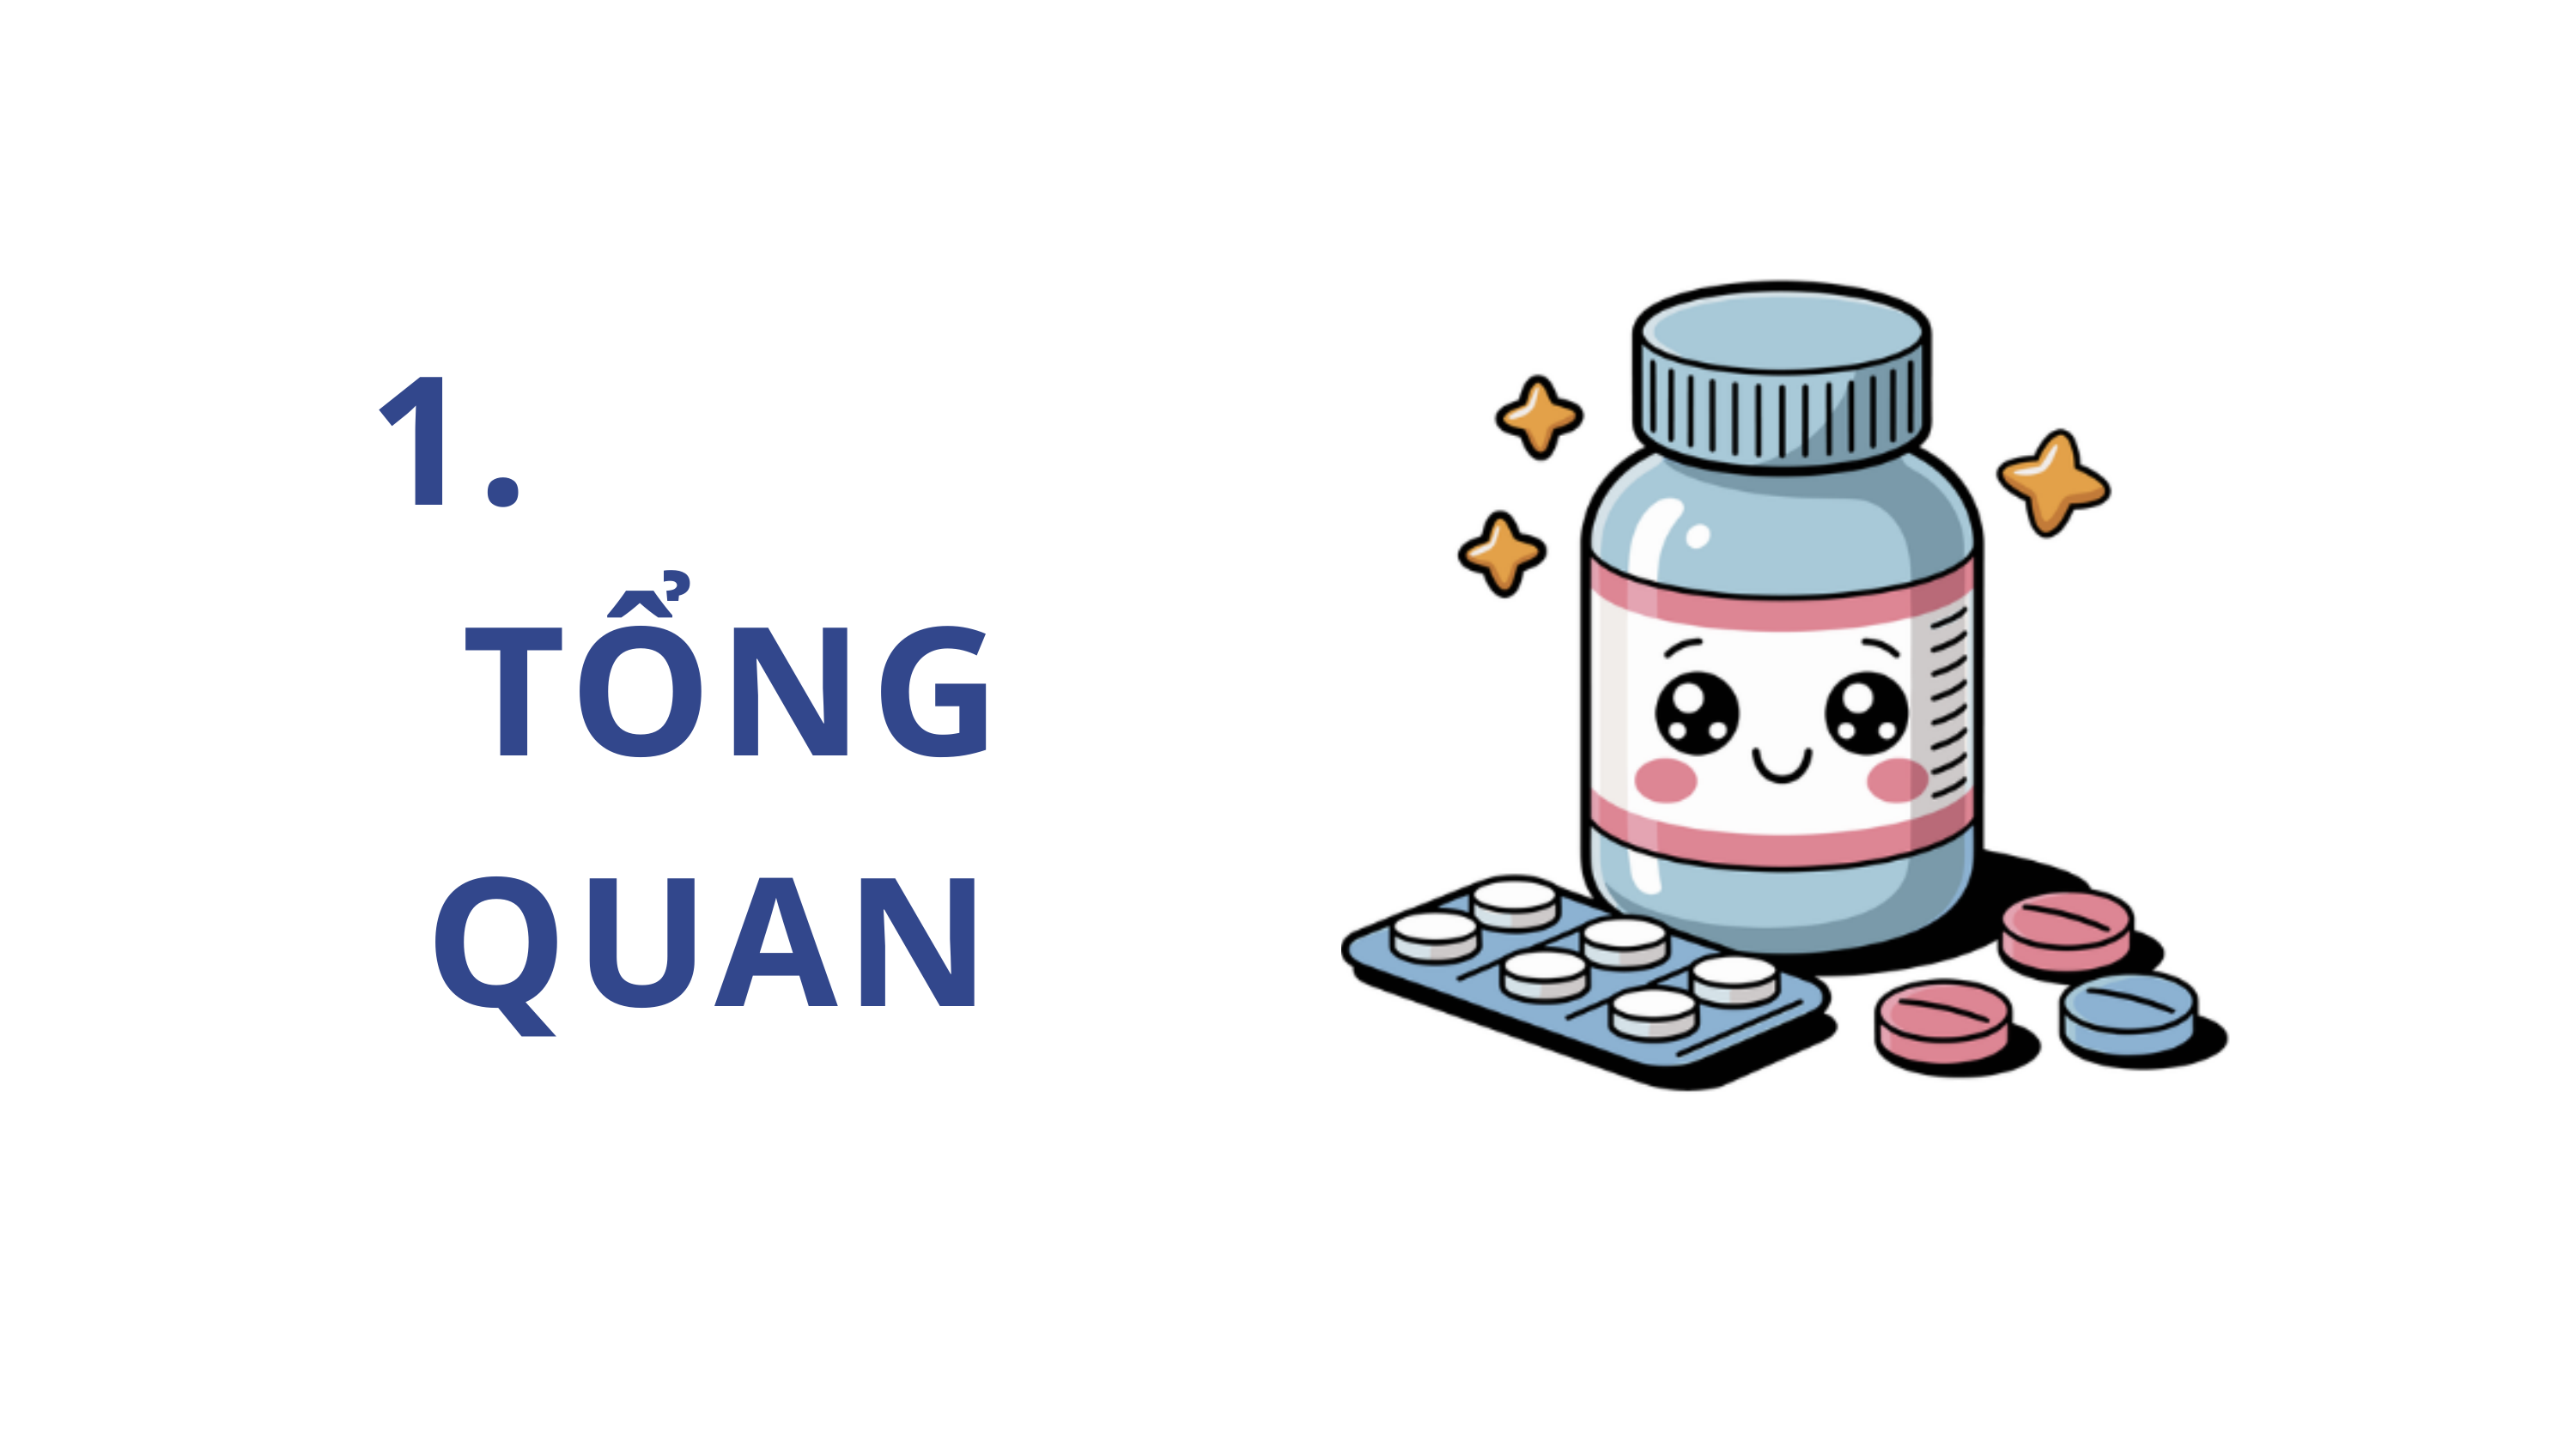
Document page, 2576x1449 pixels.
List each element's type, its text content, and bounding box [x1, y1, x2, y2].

picture [1341, 226, 2241, 1096]
text_box 1. TỔNG QUAN [368, 290, 1048, 1042]
